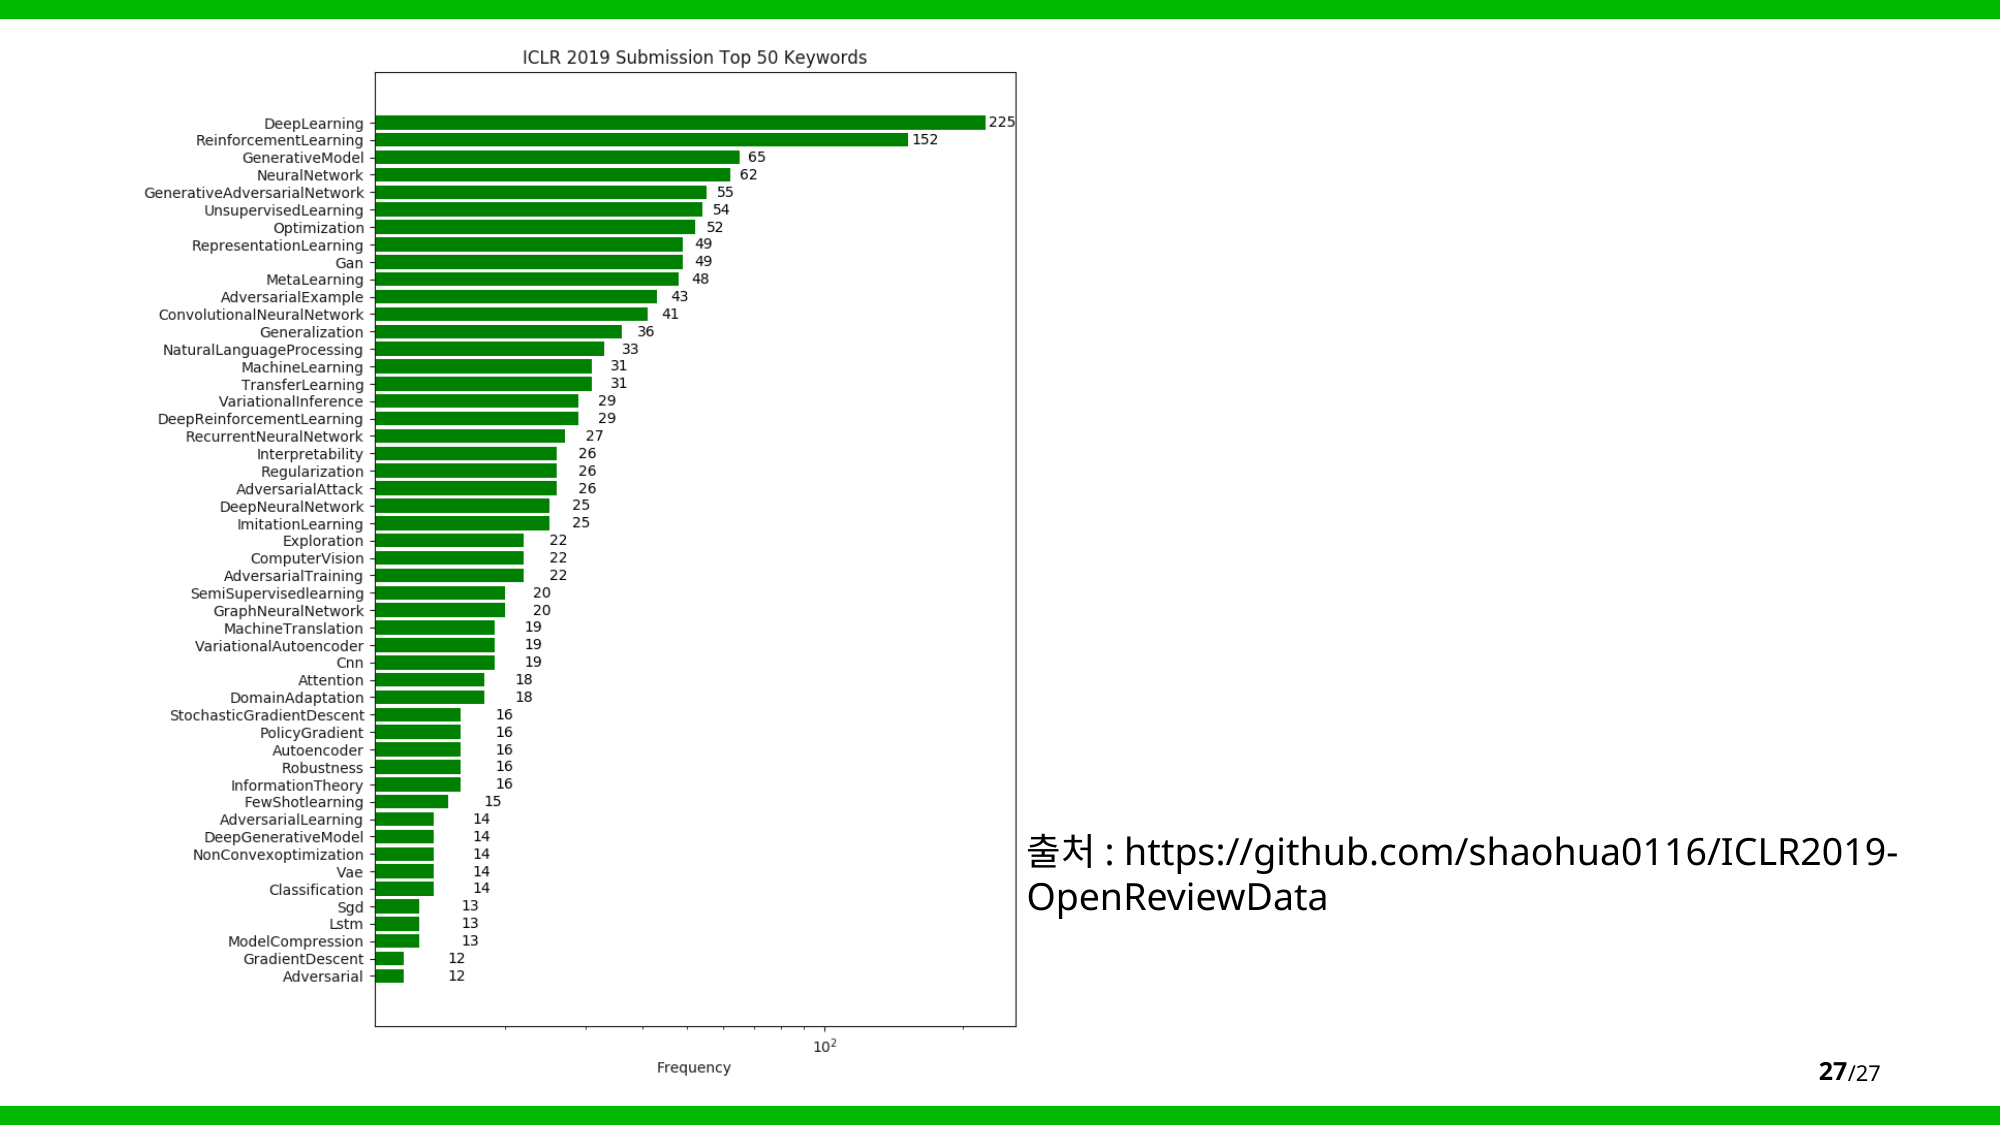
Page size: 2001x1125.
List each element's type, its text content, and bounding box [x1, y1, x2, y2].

text_box 출처: https://github.com/shaohua0116/ICLR2019-OpenReviewData [1029, 820, 2000, 925]
picture [133, 39, 1029, 1086]
